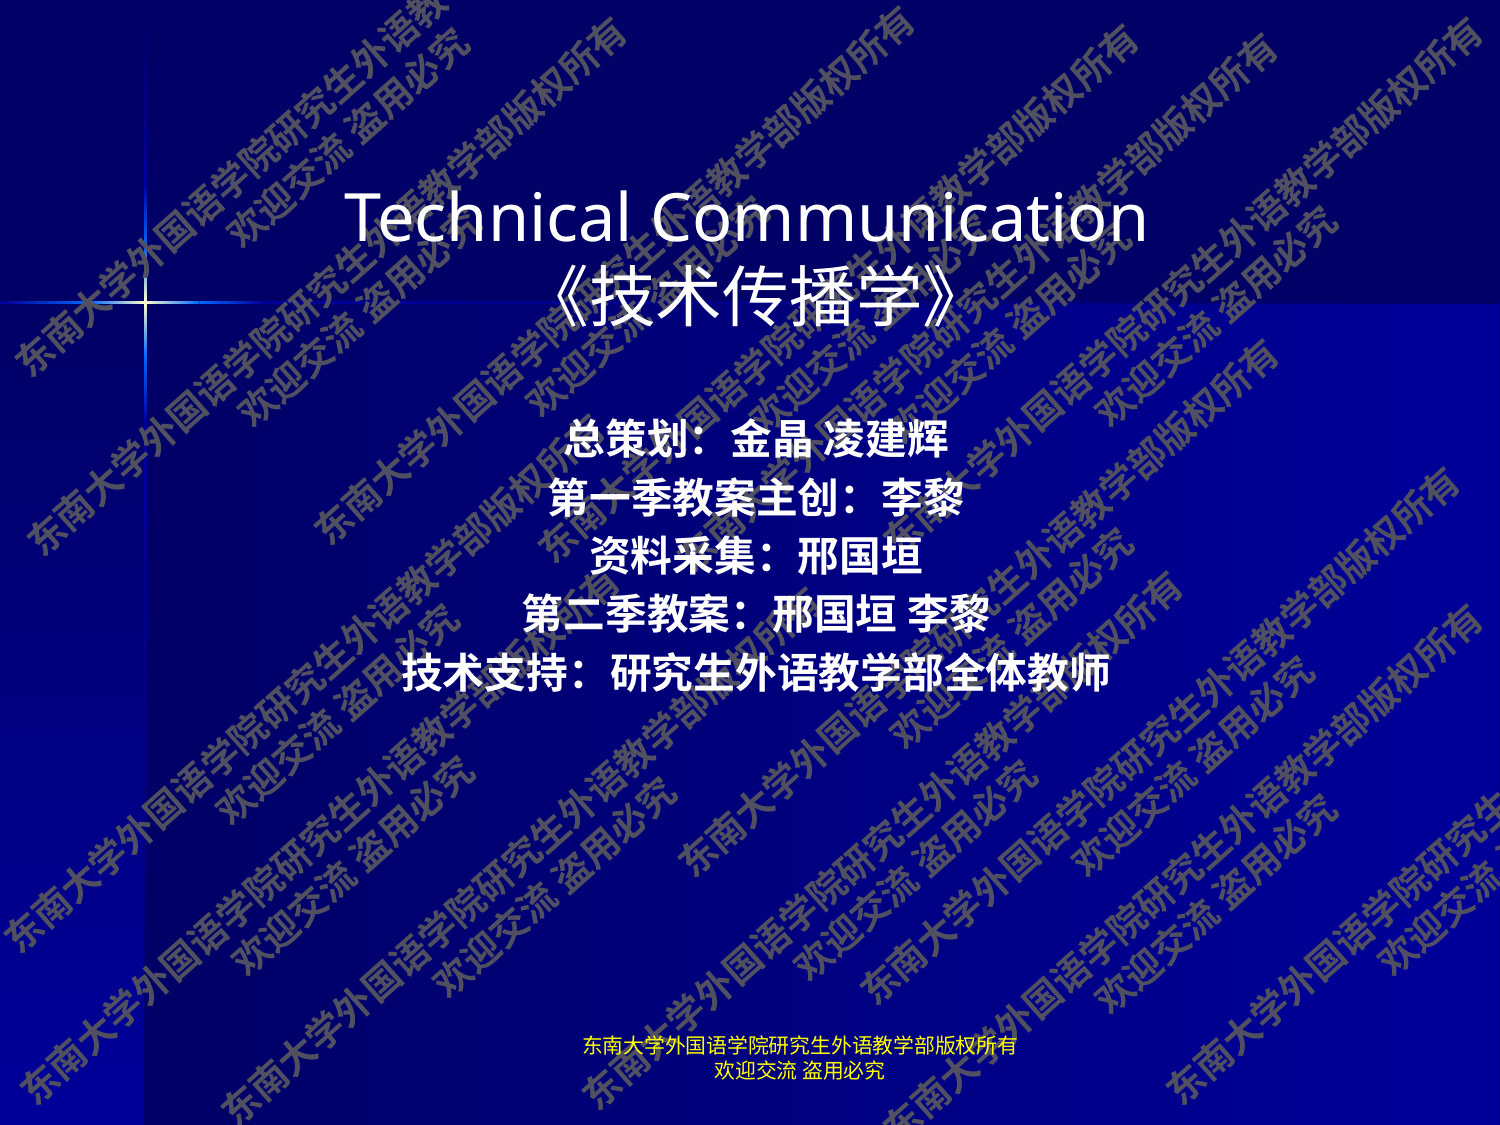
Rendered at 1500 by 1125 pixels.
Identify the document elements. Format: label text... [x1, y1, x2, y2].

list Technical Communication 《技术传播学》 总策划：金晶 凌建辉 第一季教案主创：李黎 资料采集：邢国垣 第二季教案：邢国垣 李黎 技术支持：研究生外语教学部全体教师 [137, 167, 1376, 843]
footer 东南大学外国语学院研究生外语教学部版权所有 欢迎交流 盗用必究 [562, 1024, 1038, 1101]
